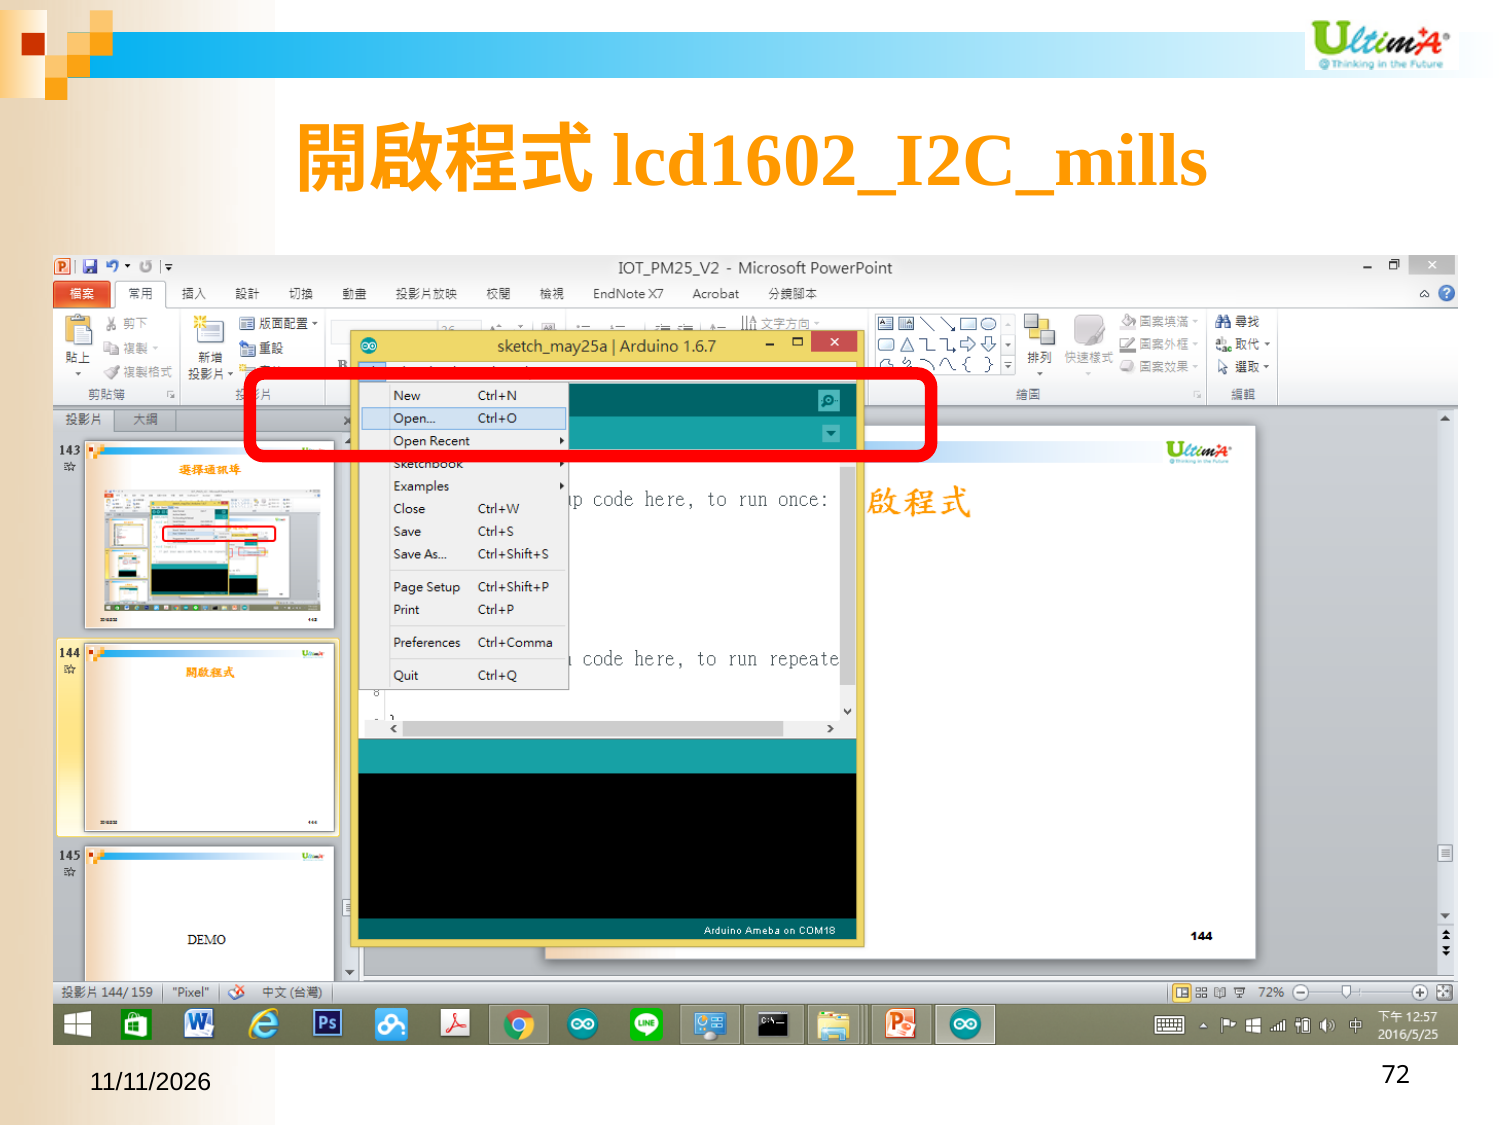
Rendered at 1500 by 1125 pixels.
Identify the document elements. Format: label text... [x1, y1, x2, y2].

picture [1305, 19, 1459, 70]
title 開啟程式lcd1602_I2C_mills [76, 42, 1427, 253]
text_box 2017/3/30 [75, 1053, 425, 1103]
text_box 72 [1074, 1053, 1425, 1100]
picture [52, 255, 1458, 1045]
